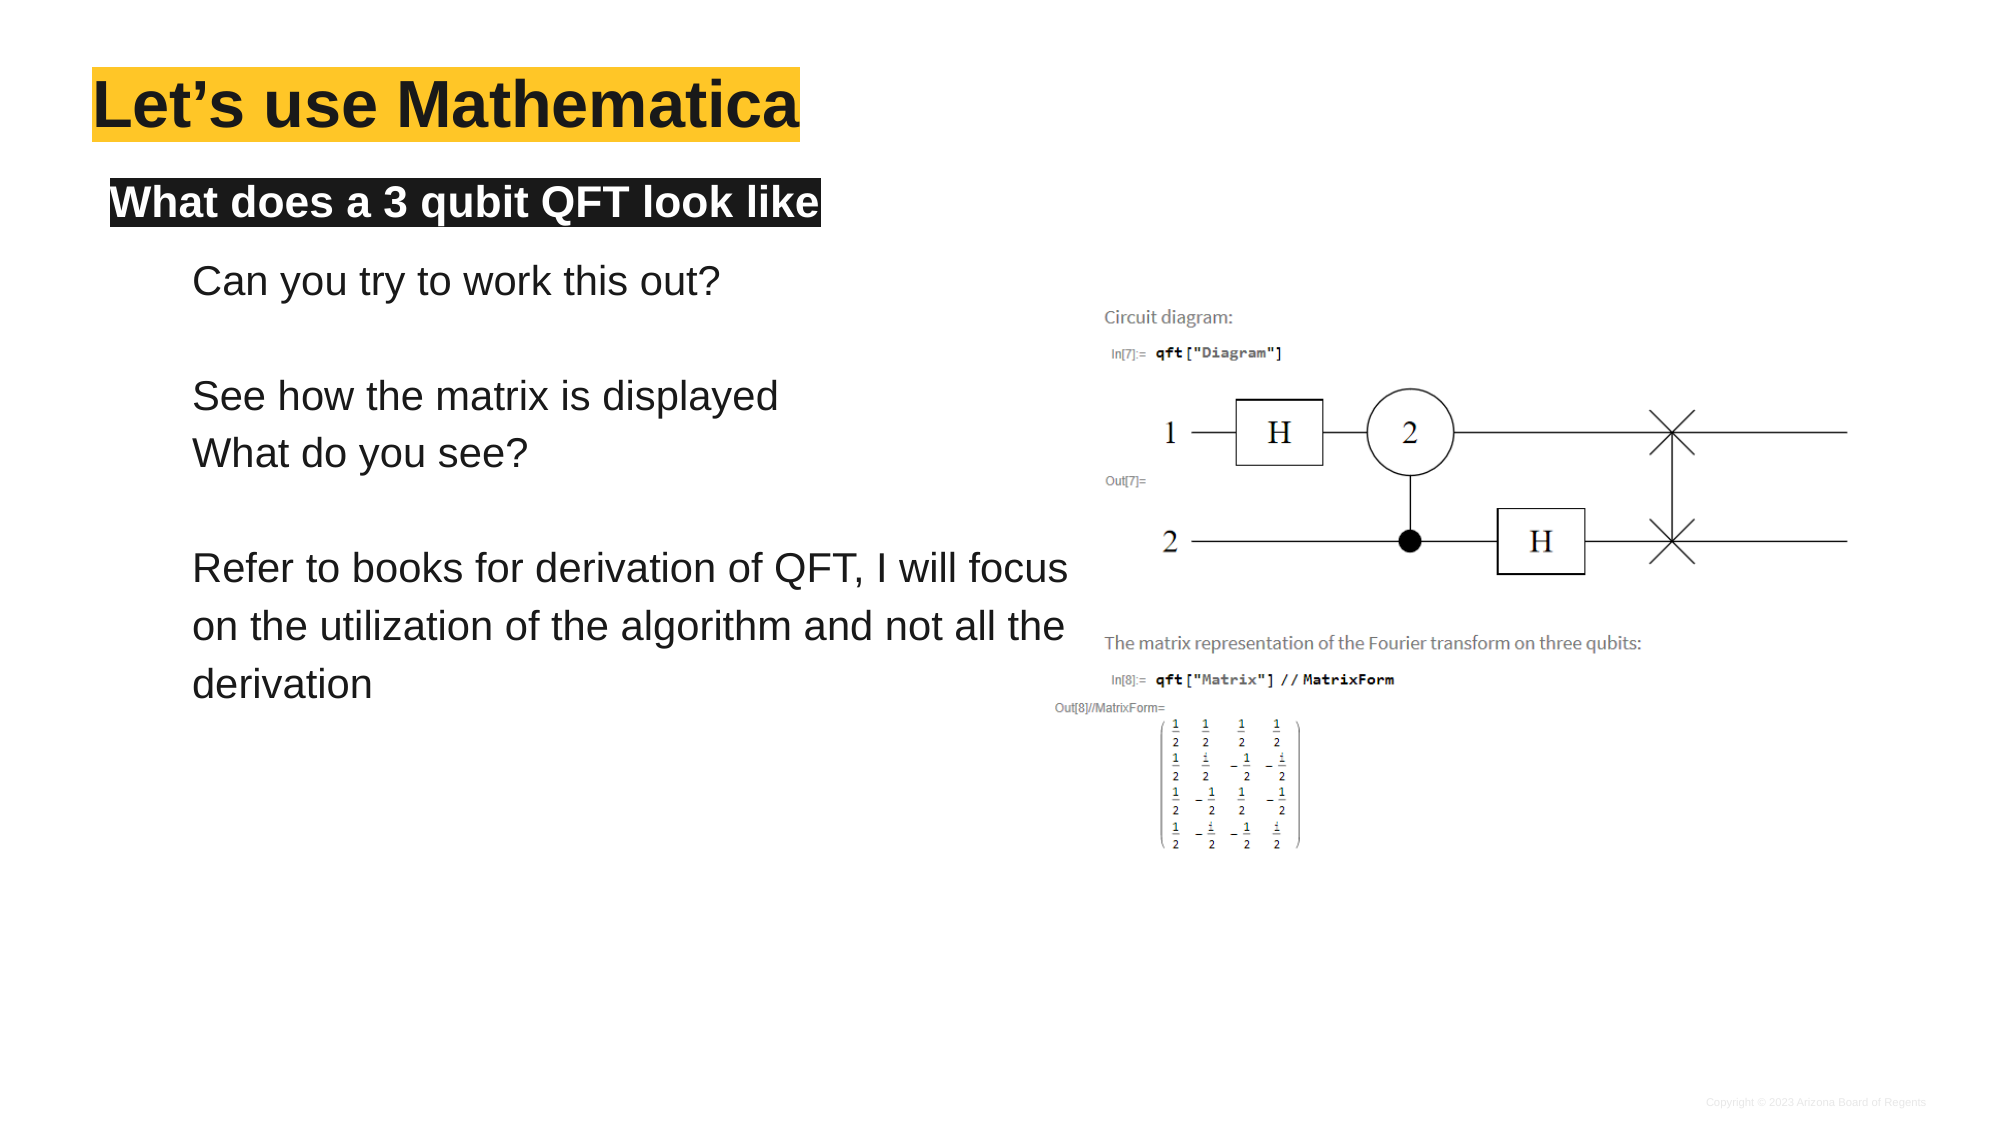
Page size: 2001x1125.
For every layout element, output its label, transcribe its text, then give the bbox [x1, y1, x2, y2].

picture [1050, 307, 1964, 867]
subtitle What does a 3 qubit QFT look like [92, 165, 1927, 228]
title Let’s use Mathematica [92, 69, 1932, 166]
list Can you try to work this out? See how the matrix is displayed What do you see? Refer to books for derivation of QFT, I will focus on the utilization of the algorithm and not all the derivation [92, 246, 1110, 1056]
